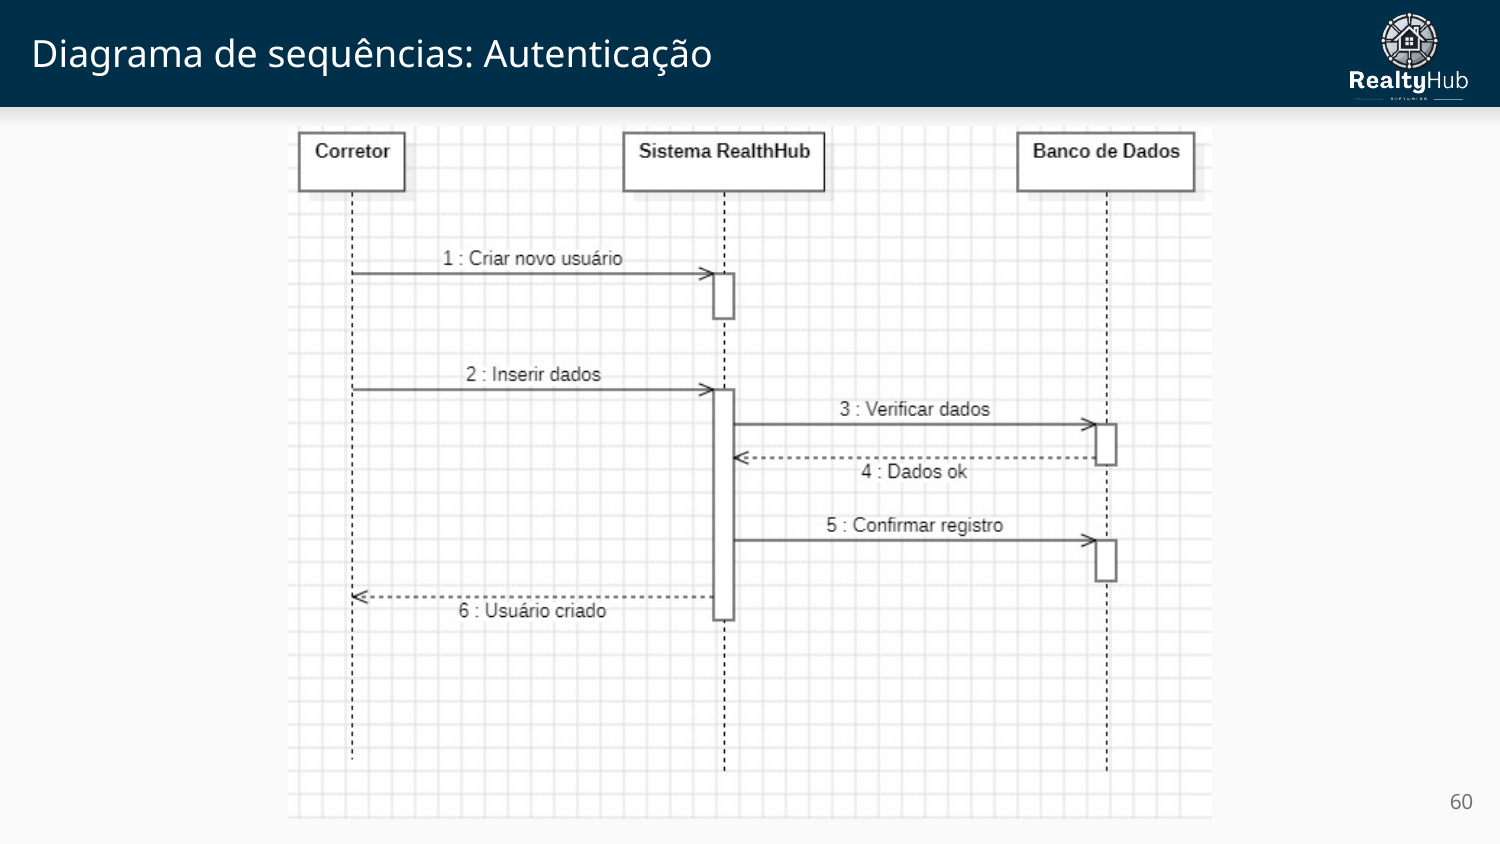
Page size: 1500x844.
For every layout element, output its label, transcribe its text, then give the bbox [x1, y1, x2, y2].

picture [1317, 2, 1500, 148]
title Diagrama de sequências: Autenticação [16, 2, 1315, 102]
slide_number ‹#› [1398, 770, 1489, 835]
picture [287, 126, 1213, 819]
